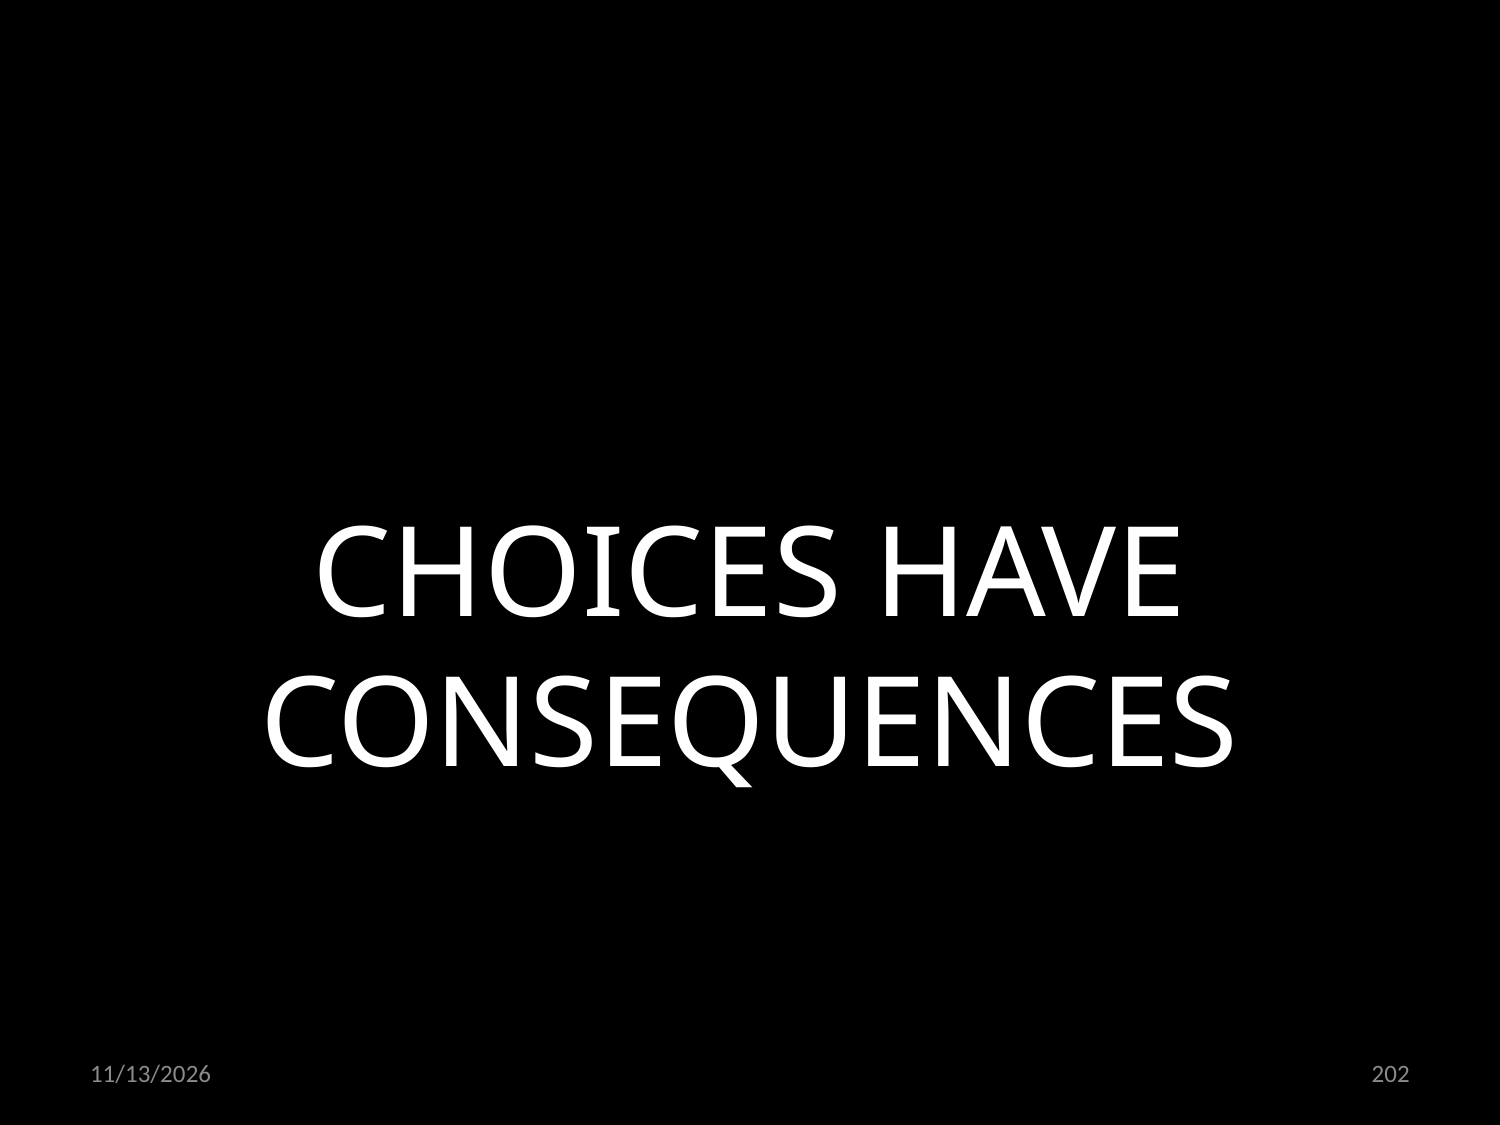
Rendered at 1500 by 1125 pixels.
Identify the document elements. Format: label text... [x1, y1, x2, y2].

list CHOICES HAVE CONSEQUENCES [0, 484, 1500, 586]
slide_number 202 [1074, 1042, 1425, 1103]
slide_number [75, 1042, 425, 1103]
